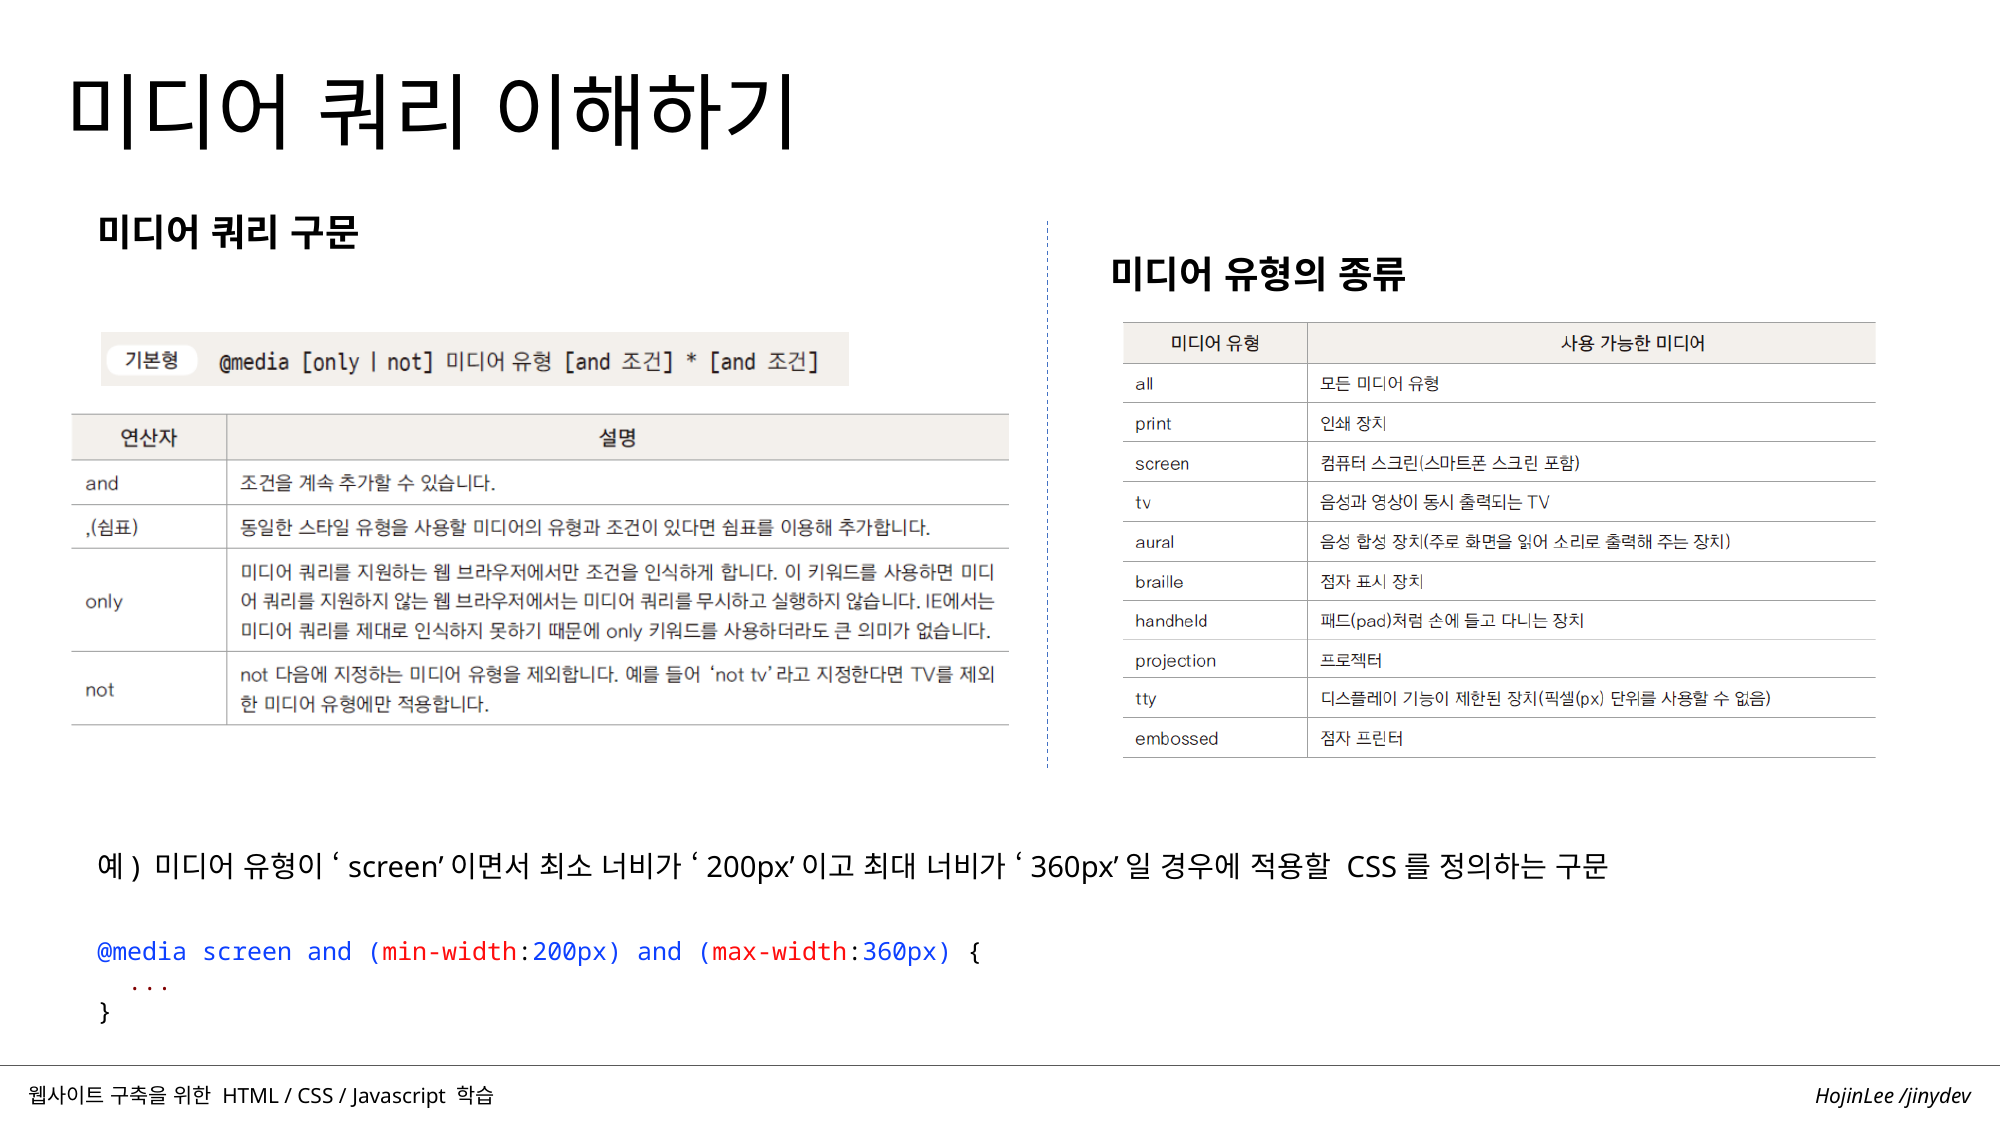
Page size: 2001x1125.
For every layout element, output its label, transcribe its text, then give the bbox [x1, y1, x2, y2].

text_box 미디어 쿼리 구문 [82, 179, 519, 262]
picture [1113, 309, 1876, 768]
text_box 미디어 유형의 종류 [1095, 220, 1532, 304]
picture [63, 402, 1009, 736]
text_box 웹사이트 구축을 위한 HTML / CSS / Javascript 학습 [14, 1074, 647, 1115]
text_box 미디어 쿼리 이해하기 [50, 52, 1051, 168]
text_box 예) 미디어 유형이 ‘screen’이면서 최소 너비가 ‘200px’이고 최대 너비가 ‘360px’일 경우에 적용할 CSS를 정의하는 구문 @media screen and (min-width:200px) and (max-width:360px) { ... } [82, 823, 1910, 1033]
picture [101, 332, 850, 386]
text_box HojinLee /jinydev [1522, 1074, 1986, 1115]
